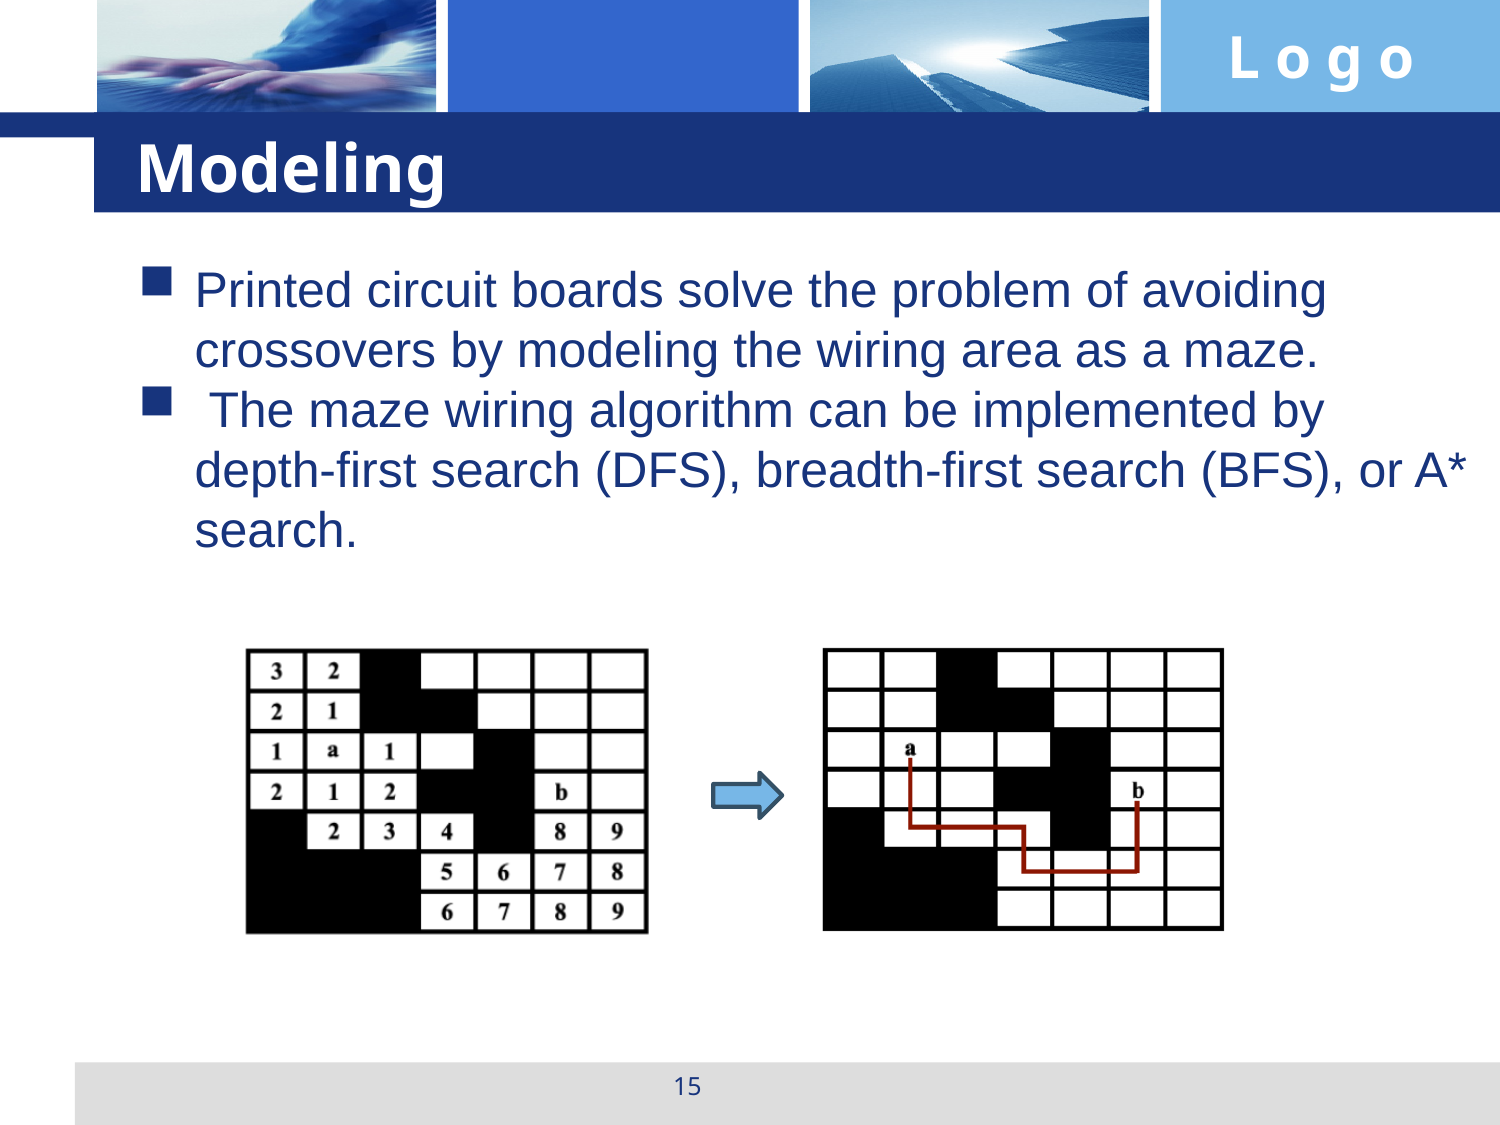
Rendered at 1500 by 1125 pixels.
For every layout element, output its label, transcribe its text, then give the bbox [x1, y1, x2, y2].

text_box [711, 770, 785, 821]
slide_number 15 [512, 1062, 863, 1116]
picture [810, 0, 1150, 112]
picture [811, 632, 1232, 940]
picture [224, 624, 663, 940]
title Modeling [120, 120, 1400, 213]
text_box Printed circuit boards solve the problem of avoiding crossovers by modeling the wiring area as a maze. The maze wiring algorithm can be implemented by depth-first search (DFS), breadth-first search (BFS), or A* search. [123, 249, 1488, 565]
picture [97, 0, 437, 112]
